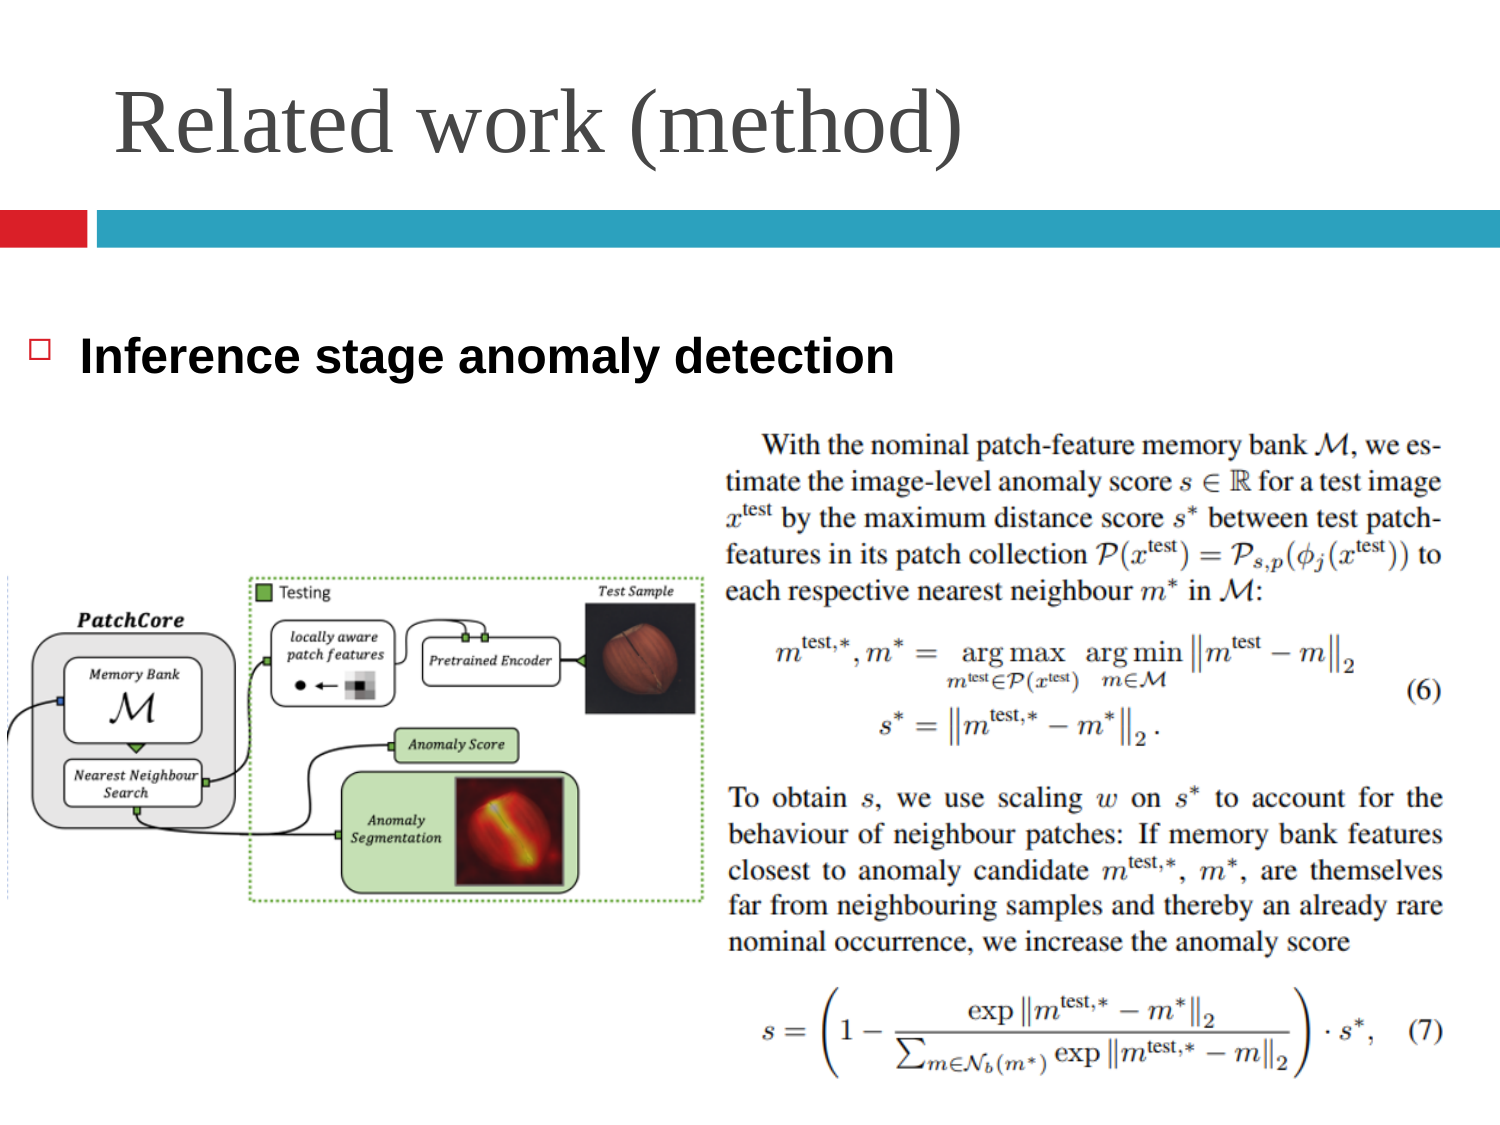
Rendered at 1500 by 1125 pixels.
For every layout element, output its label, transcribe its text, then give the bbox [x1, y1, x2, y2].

text_box Inference stage anomaly detection [24, 321, 1500, 384]
text_box Related work (method) [111, 58, 984, 171]
picture [7, 415, 1466, 1092]
